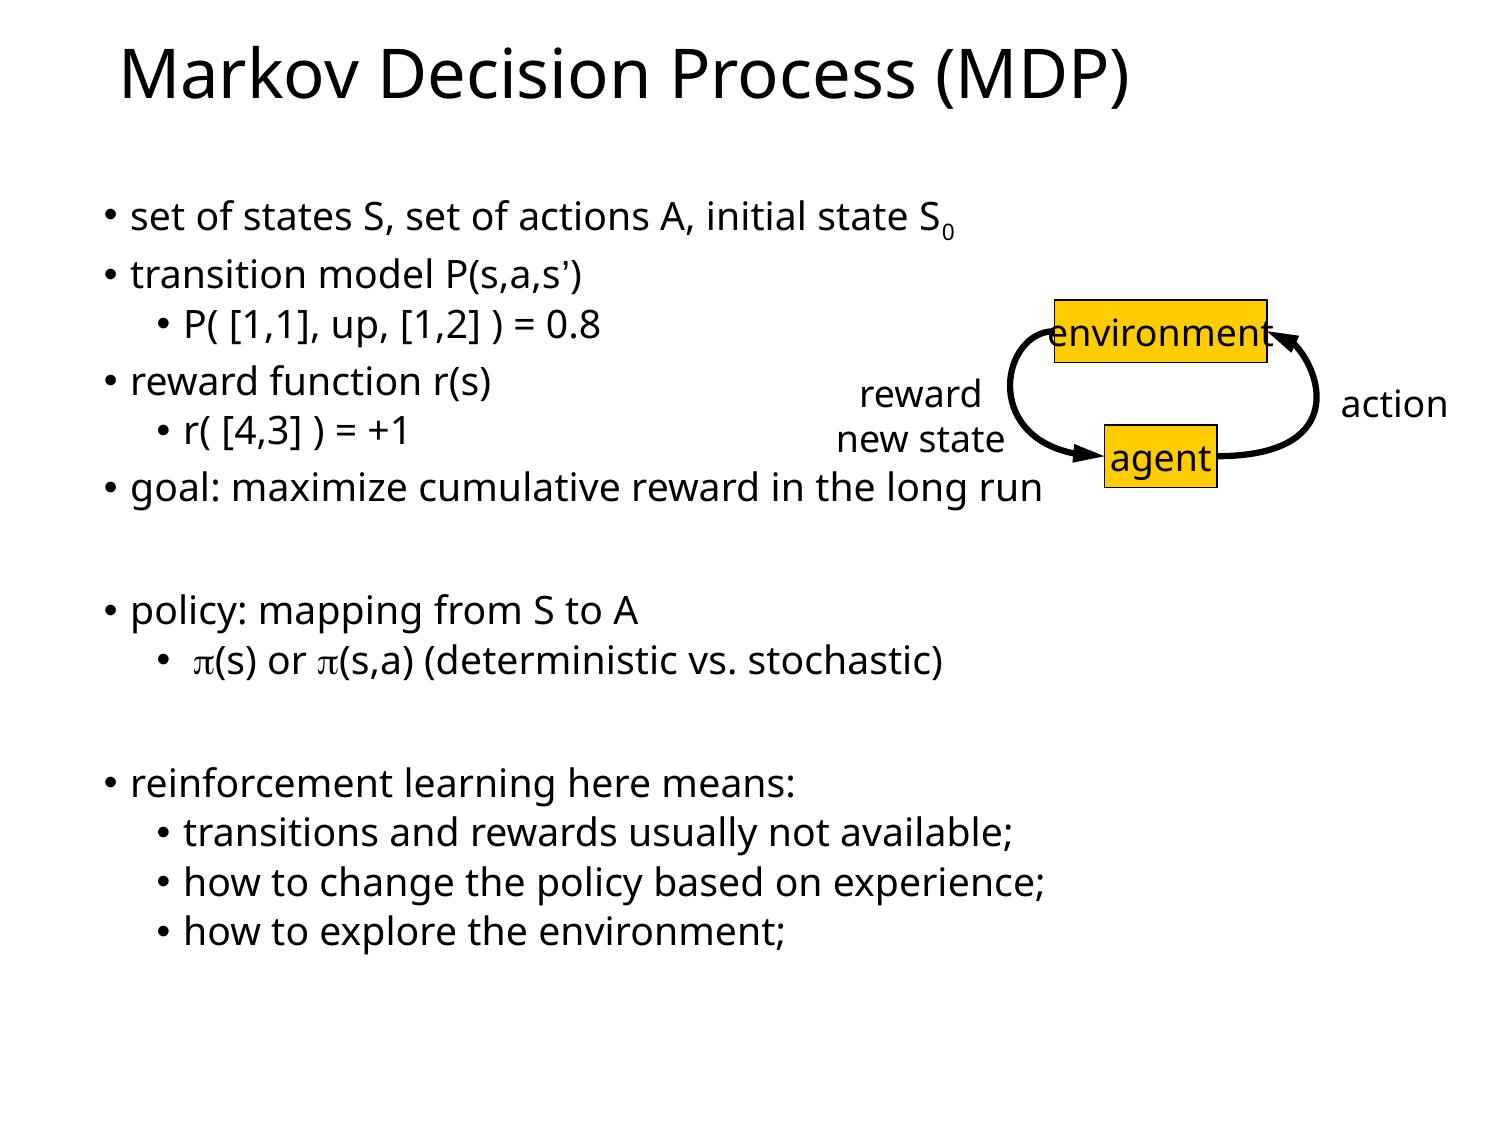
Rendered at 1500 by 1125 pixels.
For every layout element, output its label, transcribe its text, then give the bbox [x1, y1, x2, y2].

text_box action [1325, 372, 1464, 433]
text_box environment [1054, 299, 1267, 363]
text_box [1053, 330, 1105, 457]
text_box reward new state [820, 362, 1021, 468]
text_box agent [1104, 424, 1217, 488]
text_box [1216, 330, 1268, 457]
title Markov Decision Process (MDP) [103, 0, 1397, 185]
list set of states S, set of actions A, initial state S0 transition model P(s,a,s’) P( [1,1], up, [1,2] ) = 0.8 reward function r(s) r( [4,3] ) = +1 goal: maximize cumulative reward in the long run policy: mapping from S to A (s) or (s,a) (deterministic vs. stochastic) reinforcement learning here means: transitions and rewards usually not available; how to change the policy based on experience; how to explore the environment; [88, 184, 1364, 969]
